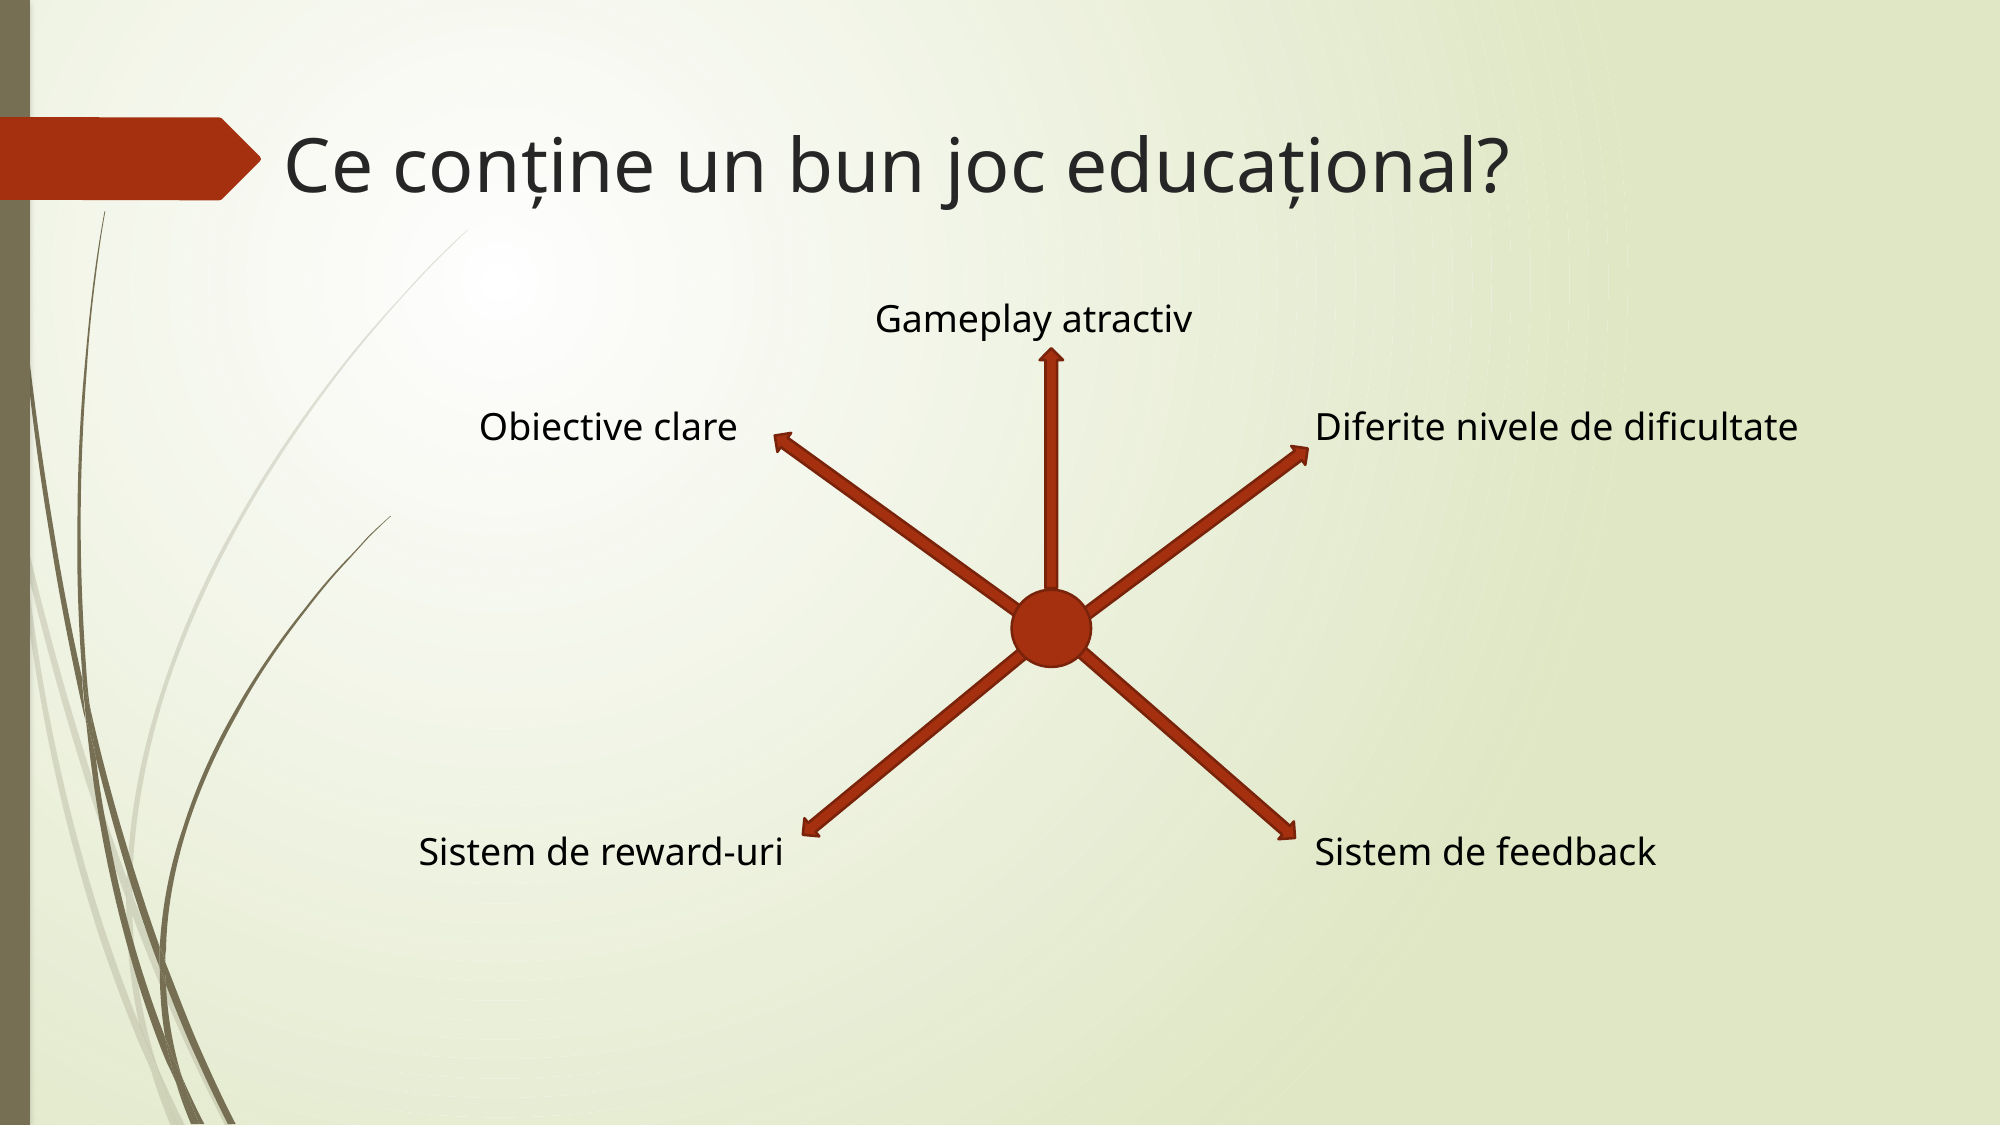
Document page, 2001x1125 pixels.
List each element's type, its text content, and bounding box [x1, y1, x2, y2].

text_box Sistem de reward-uri [403, 820, 813, 881]
title Ce conține un bun joc educațional? [269, 109, 1731, 231]
text_box Sistem de feedback [1299, 820, 1709, 881]
text_box [809, 649, 1026, 838]
text_box Obiective clare [464, 395, 813, 456]
text_box [1010, 589, 1093, 669]
text_box [1078, 648, 1297, 841]
text_box [773, 431, 1019, 616]
text_box Diferite nivele de dificultate [1299, 395, 1841, 456]
text_box Gameplay atractiv [860, 287, 1243, 348]
text_box [1038, 348, 1065, 590]
text_box [1086, 444, 1308, 619]
